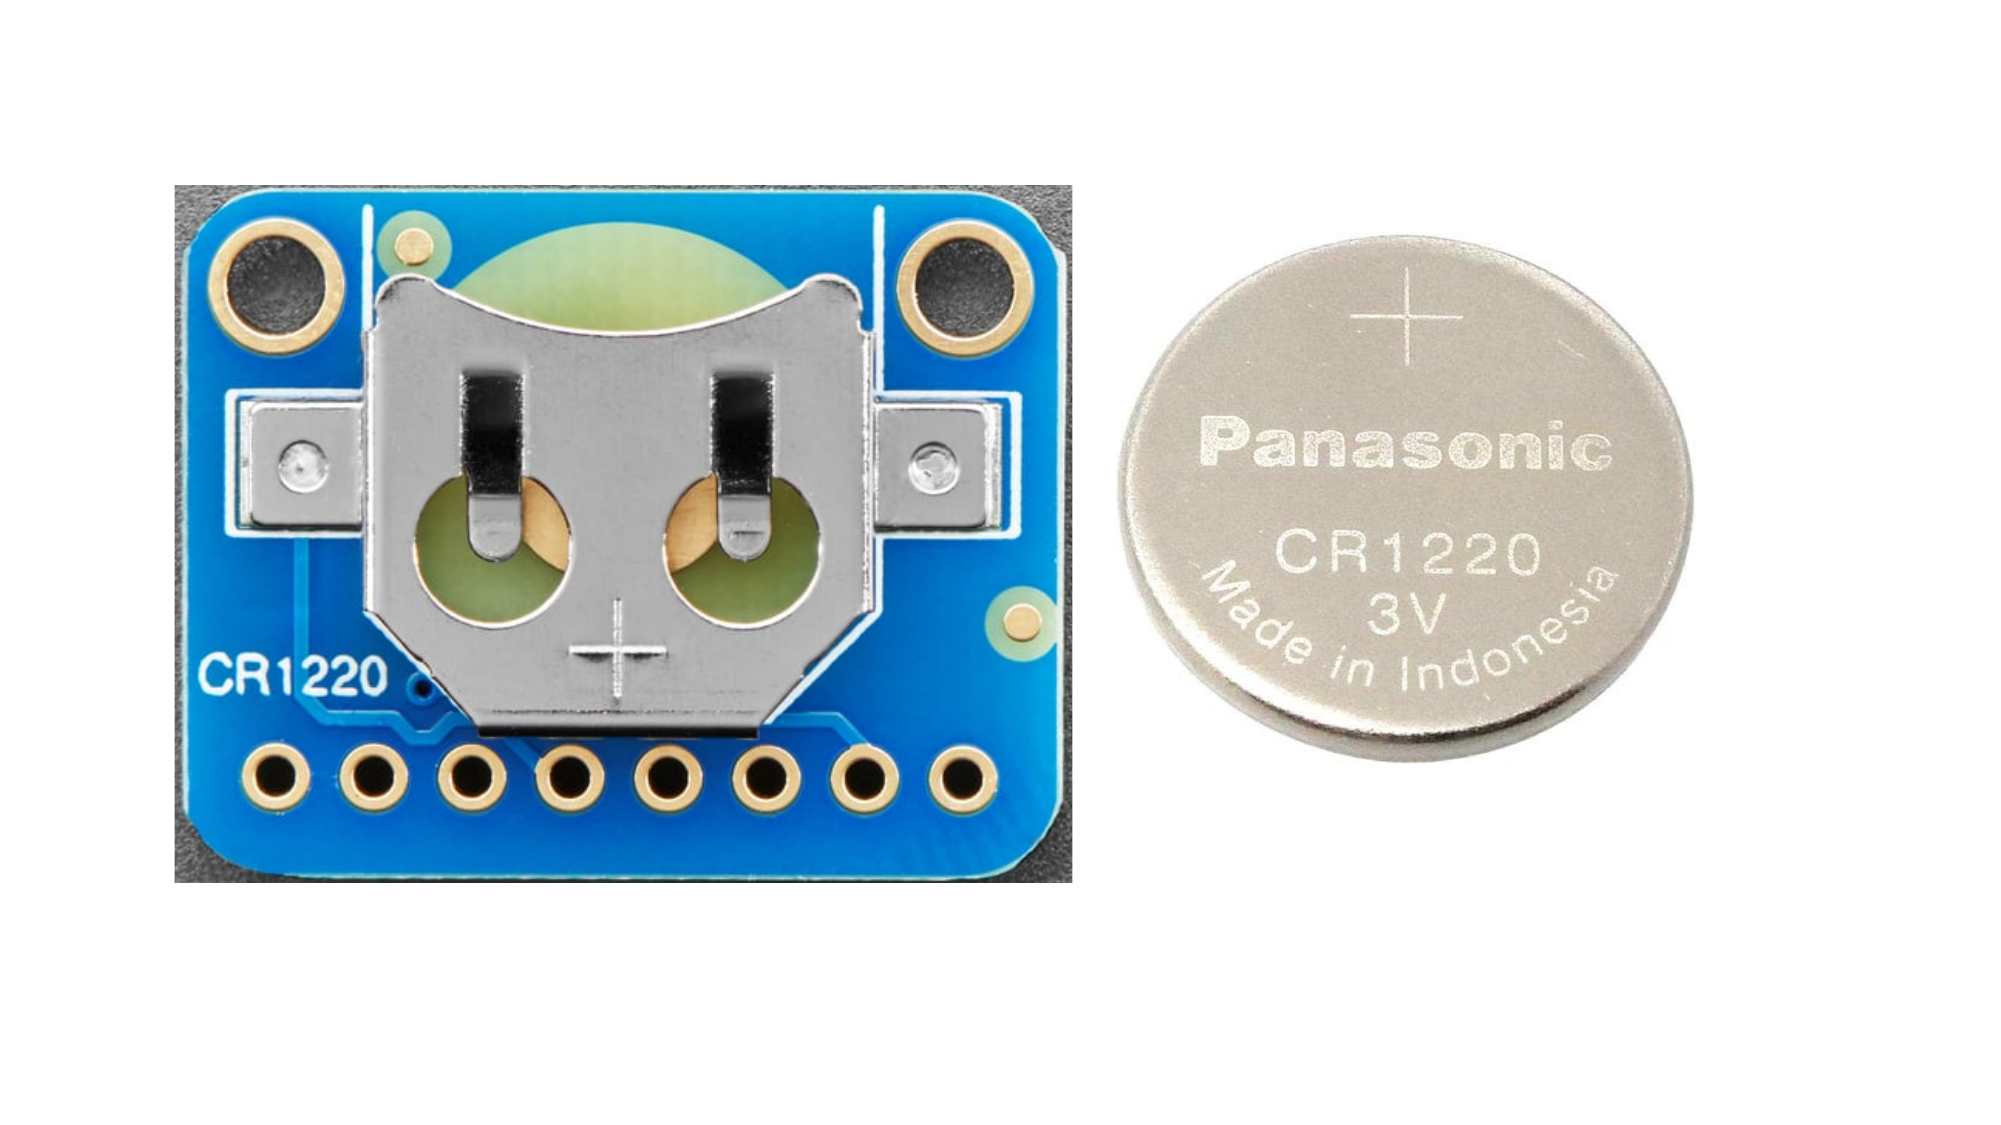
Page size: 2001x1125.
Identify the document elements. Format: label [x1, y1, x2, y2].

picture [174, 185, 1073, 883]
picture [1114, 232, 1697, 765]
